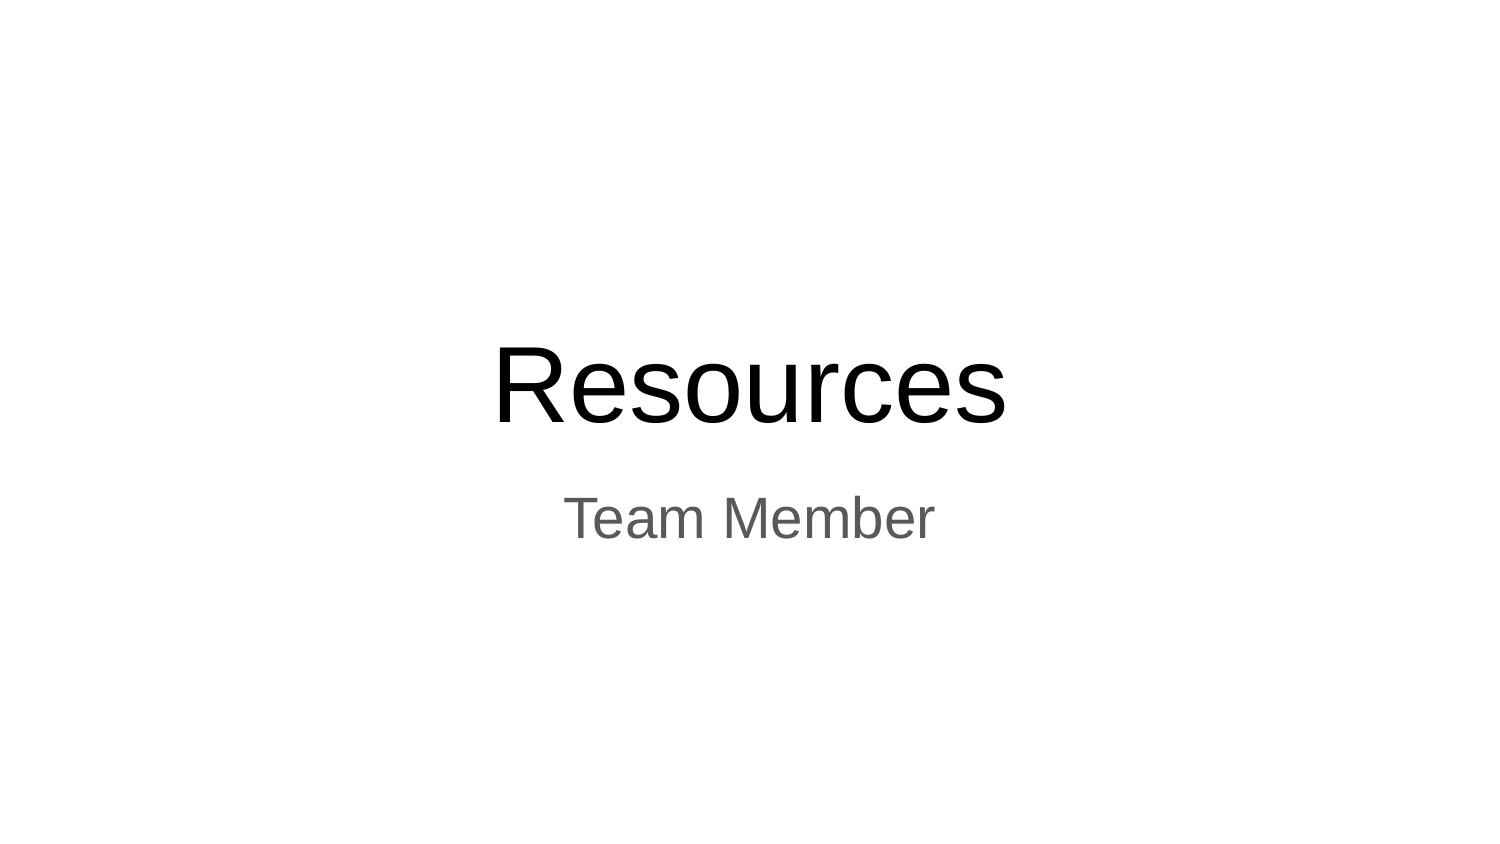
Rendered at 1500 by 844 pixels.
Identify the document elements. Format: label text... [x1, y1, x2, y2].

title Resources [51, 122, 1449, 459]
subtitle Team Member [51, 464, 1449, 595]
